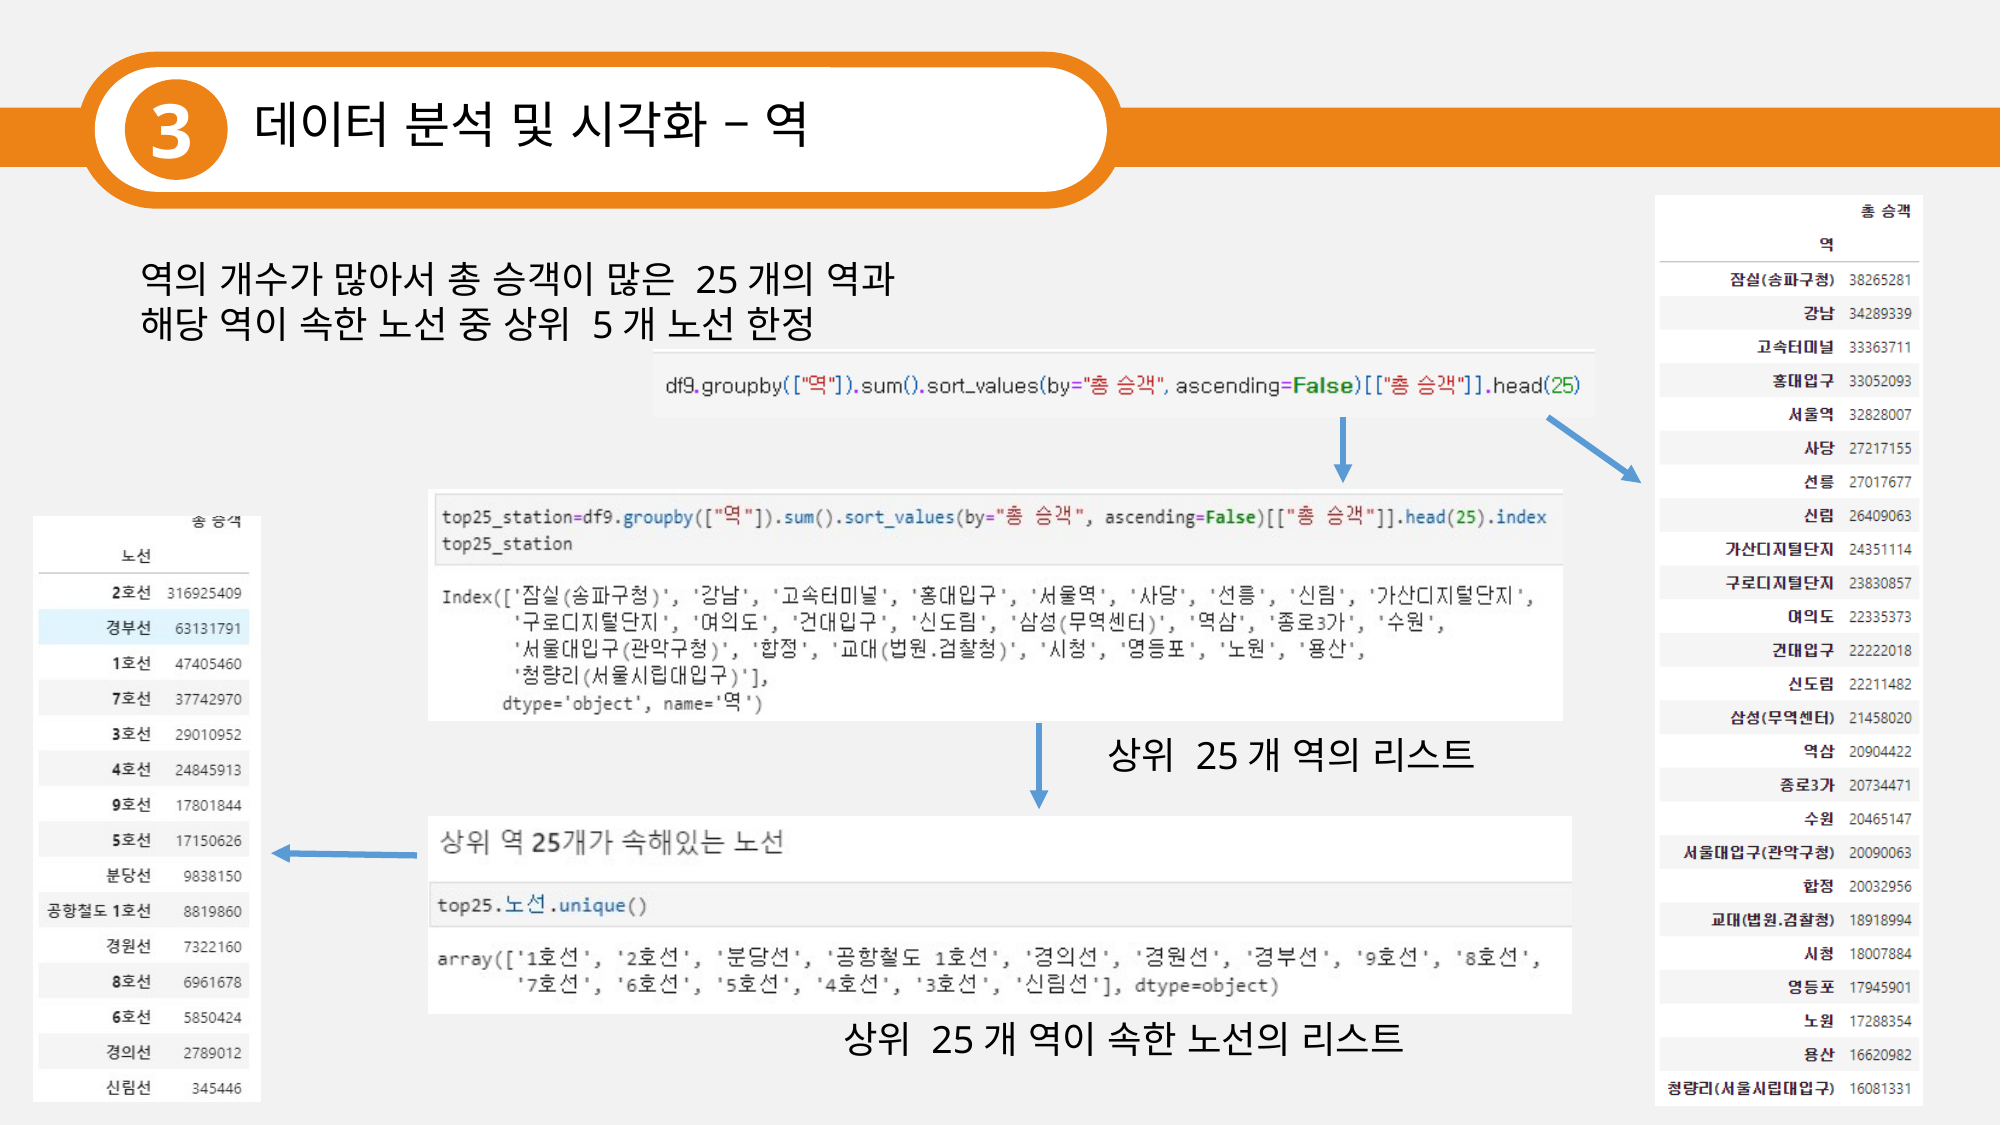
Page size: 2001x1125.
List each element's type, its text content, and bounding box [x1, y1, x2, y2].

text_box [1547, 417, 1642, 484]
text_box [217, 97, 229, 162]
text_box 상위 25개 역이 속한 노선의 리스트 [828, 1014, 1420, 1069]
text_box [123, 97, 135, 162]
text_box 3 [135, 76, 217, 182]
text_box [93, 66, 1108, 193]
picture [33, 516, 261, 1103]
picture [428, 816, 1572, 1014]
text_box [0, 107, 85, 168]
text_box 데이터 분석 및 시각화 – 역 [238, 85, 1055, 161]
picture [653, 349, 1595, 418]
picture [1655, 195, 1923, 1106]
text_box [1117, 107, 2000, 168]
text_box 상위 25개 역의 리스트 [1092, 724, 1491, 785]
picture [428, 489, 1563, 721]
text_box 역의 개수가 많아서 총 승객이 많은 25개의 역과 해당 역이 속한 노선 중 상위 5개 노선 한정 [125, 248, 912, 354]
text_box [76, 50, 1126, 210]
